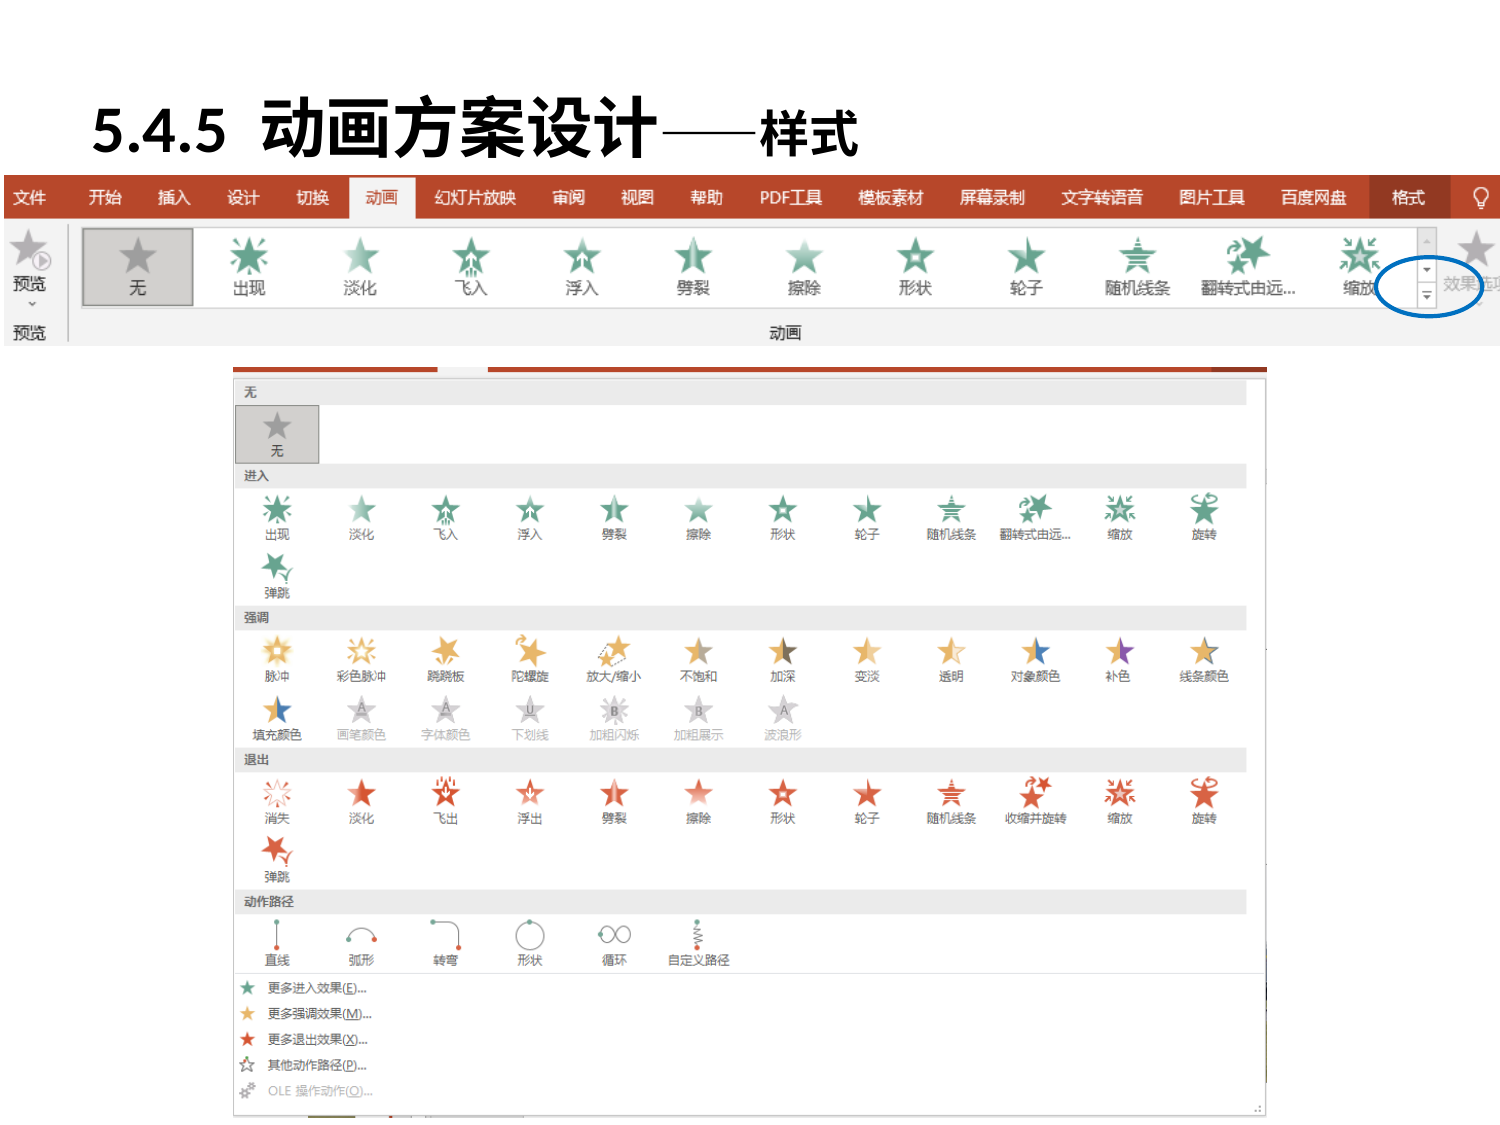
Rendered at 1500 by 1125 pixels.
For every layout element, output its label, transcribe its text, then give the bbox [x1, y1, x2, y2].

text_box 5.4.5 动画方案设计——样式 [76, 78, 1247, 173]
picture [233, 367, 1267, 1118]
picture [3, 175, 1500, 346]
